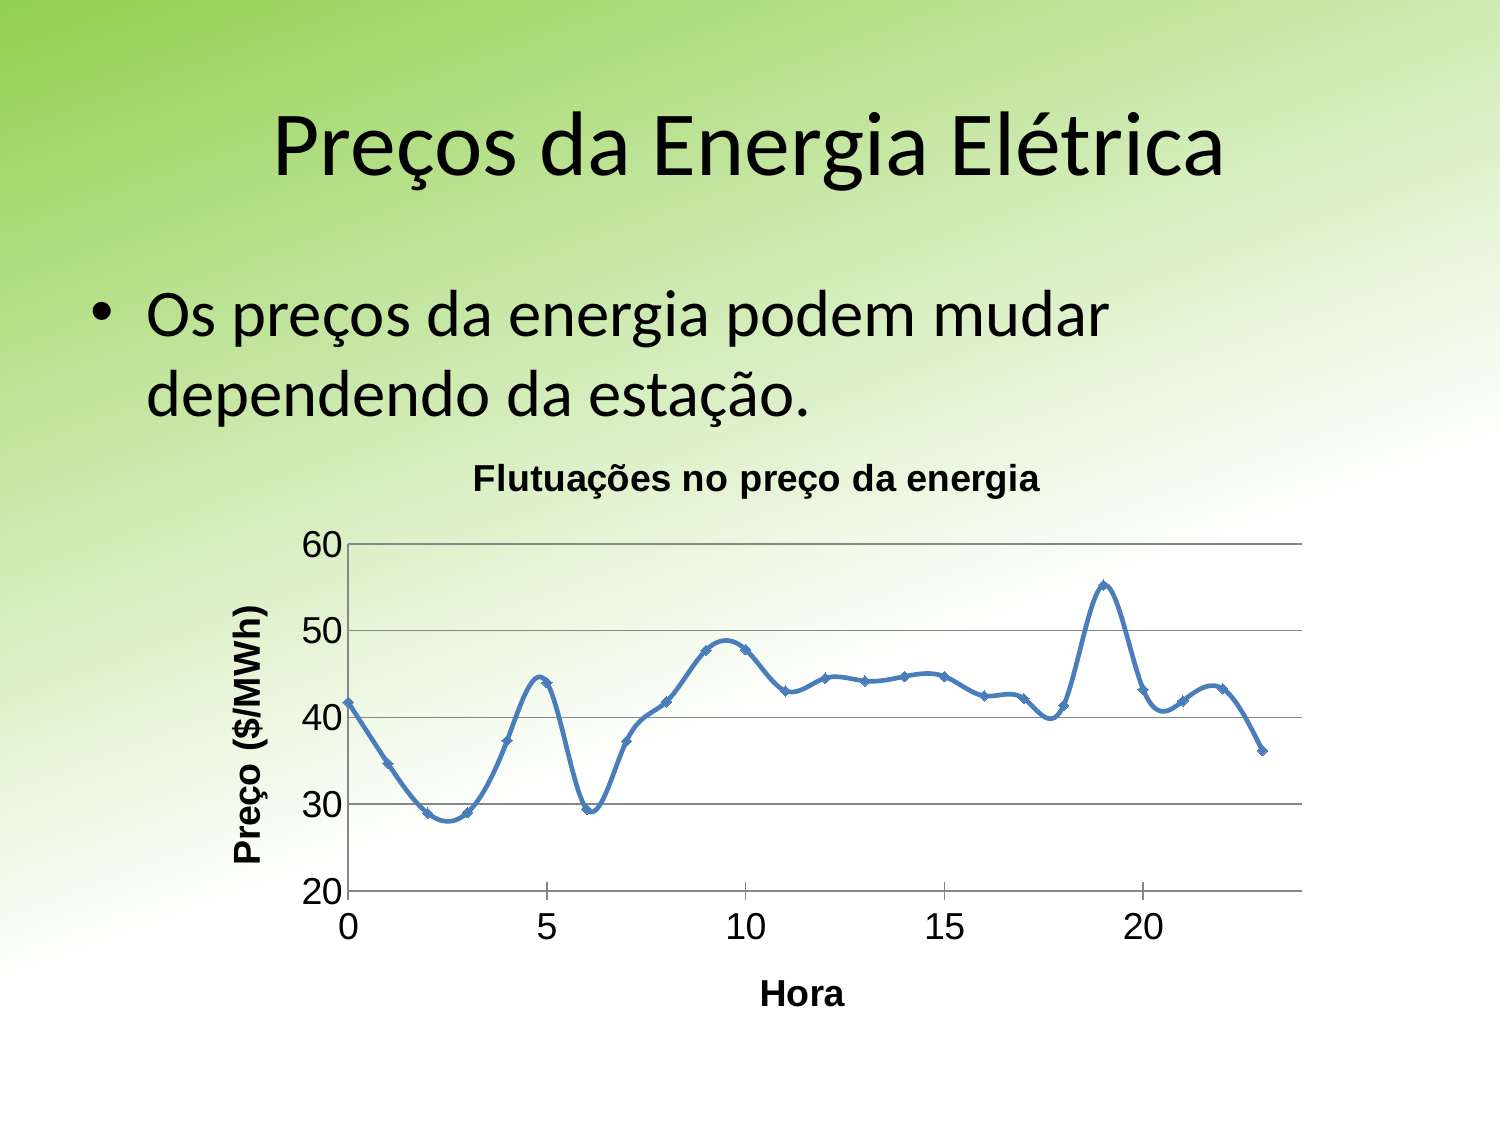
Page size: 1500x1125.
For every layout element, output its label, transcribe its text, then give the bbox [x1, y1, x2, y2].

list Os preços da energia podem mudar dependendo da estação. [75, 262, 1425, 1005]
chart [187, 424, 1326, 1051]
title Preços da Energia Elétrica [75, 45, 1425, 233]
